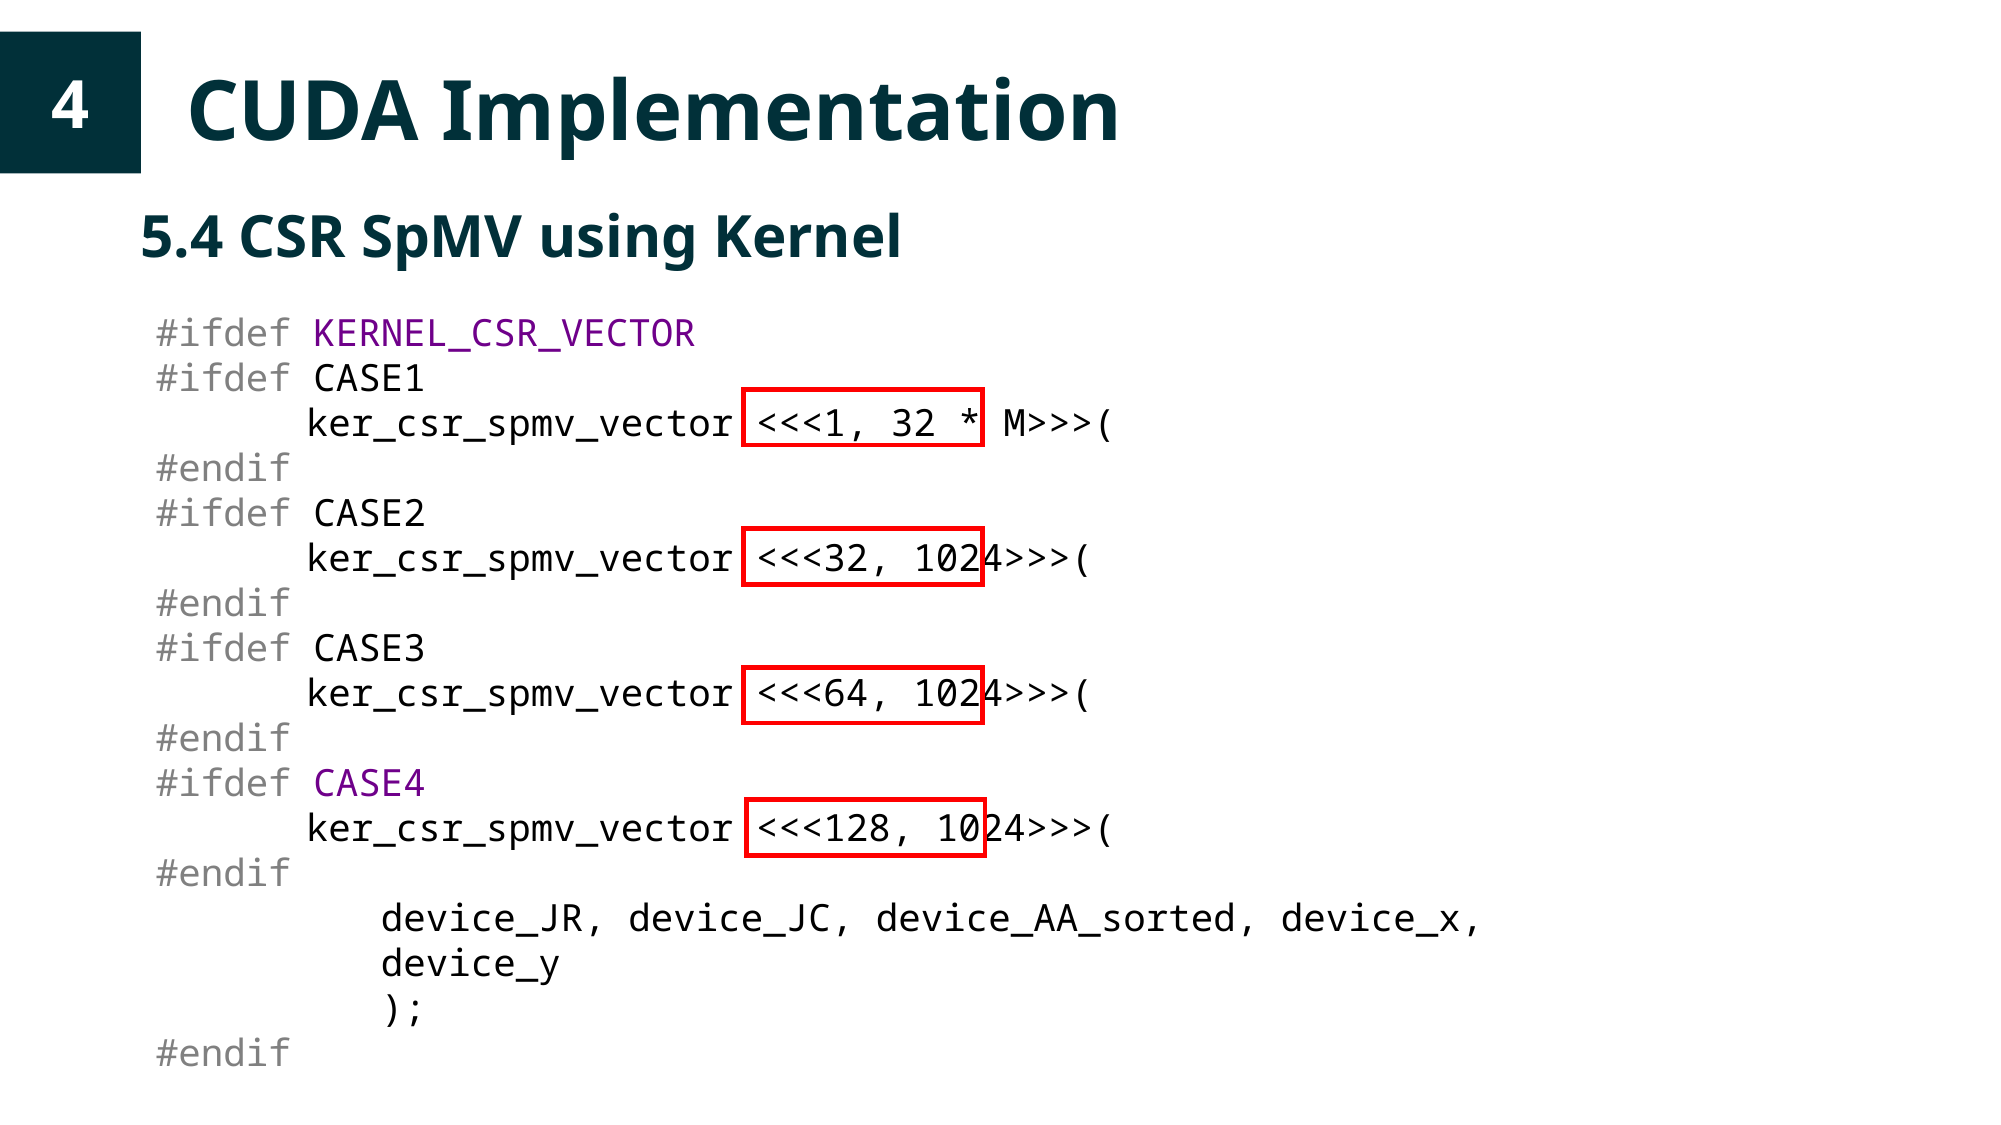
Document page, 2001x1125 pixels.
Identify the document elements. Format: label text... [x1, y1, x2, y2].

text_box CUDA Implementation [171, 49, 1955, 165]
text_box [742, 666, 983, 724]
text_box 5.4 CSR SpMV using Kernel [125, 191, 1859, 277]
text_box [742, 388, 983, 446]
text_box [742, 528, 983, 586]
text_box 4 [15, 54, 126, 150]
text_box [745, 799, 986, 856]
text_box [0, 31, 142, 174]
text_box #ifdef KERNEL_CSR_VECTOR #ifdef CASE1 ker_csr_spmv_vector <<<1, 32 * M>>>( #endif #ifdef CASE2 ker_csr_spmv_vector <<<32, 1024>>>( #endif #ifdef CASE3 ker_csr_spmv_vector <<<64, 1024>>>( #endif #ifdef CASE4 ker_csr_spmv_vector <<<128, 1024>>>( #endif device_JR, device_JC, device_AA_sorted, device_x, device_y ); #endif [141, 301, 1695, 1081]
